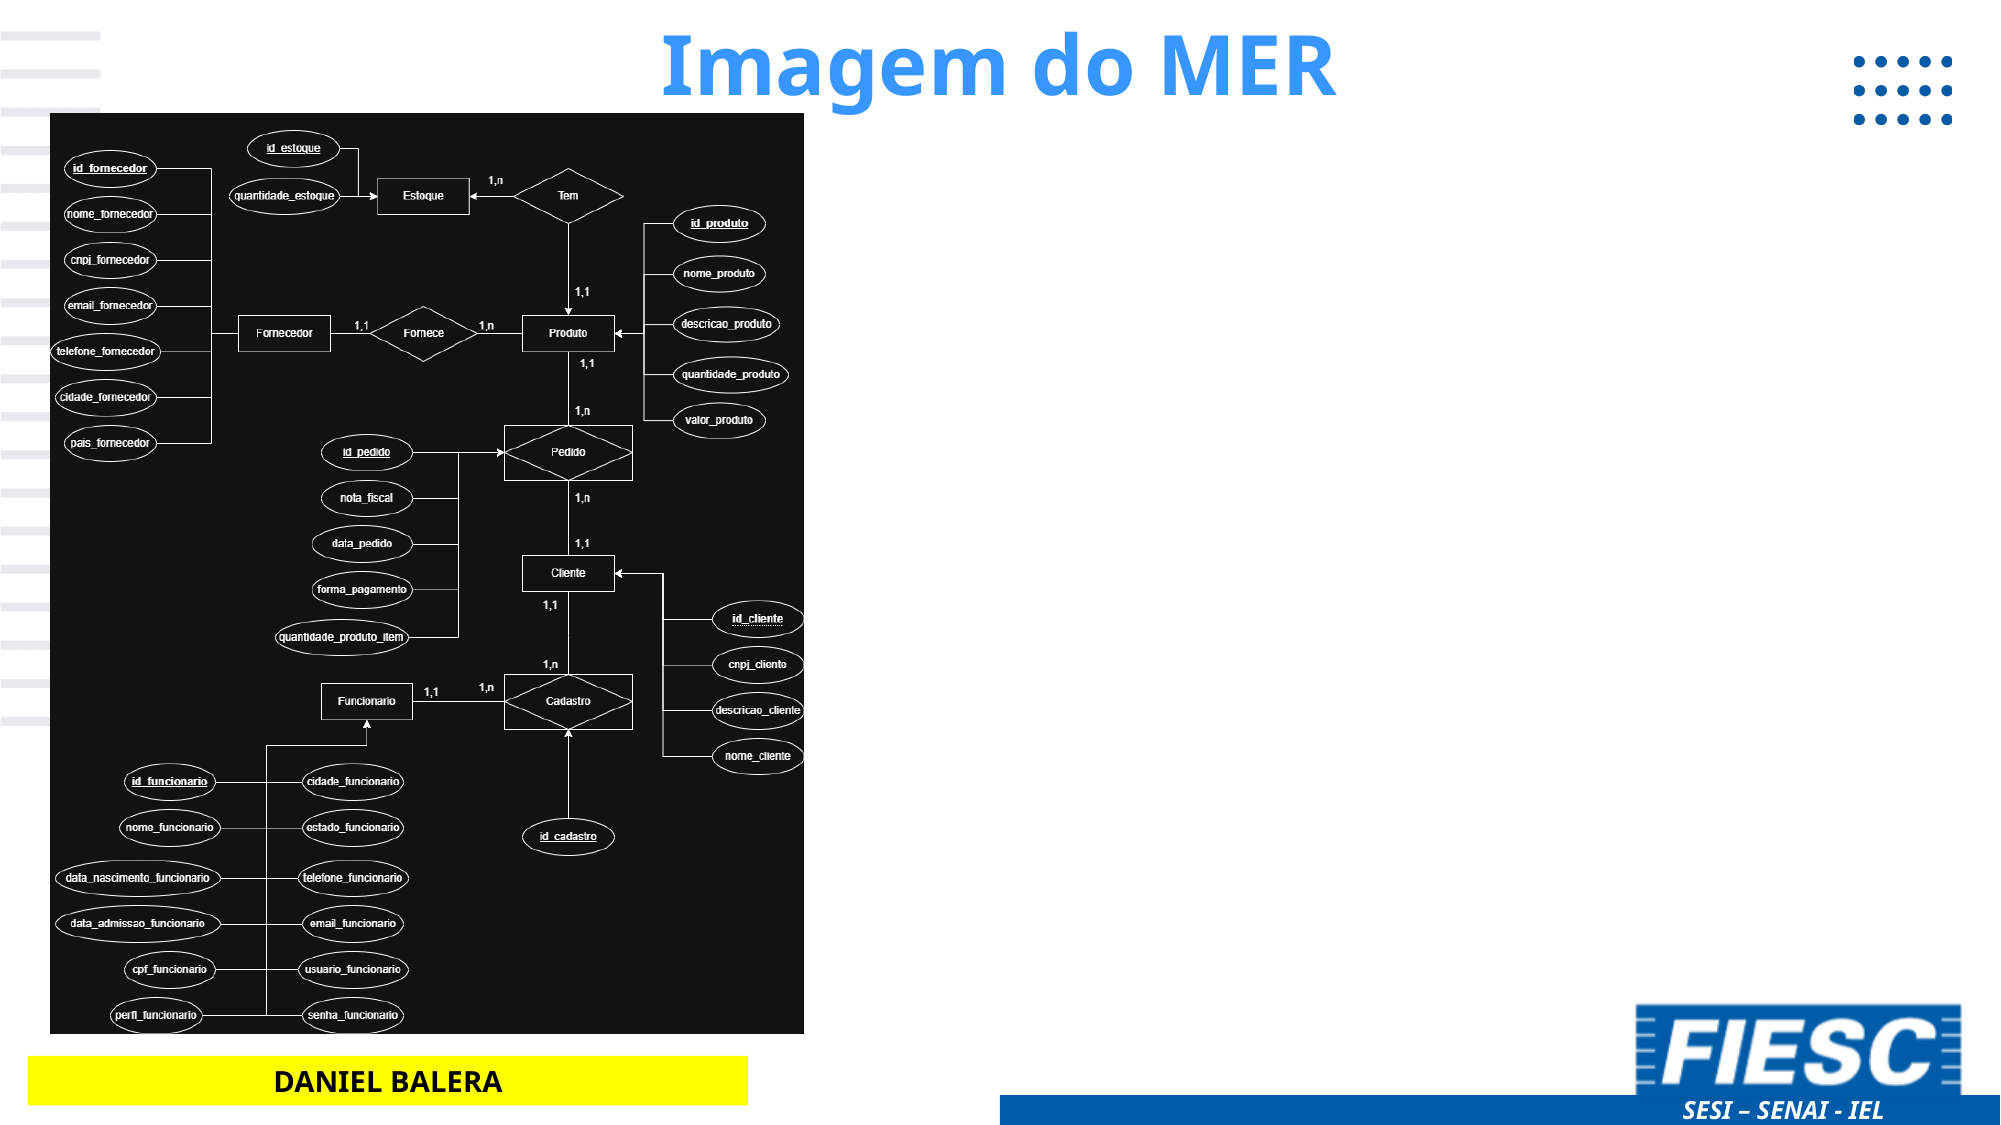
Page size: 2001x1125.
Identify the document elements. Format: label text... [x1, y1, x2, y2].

picture [1854, 56, 1952, 125]
text_box Imagem do MER [87, 5, 1913, 120]
text_box DANIEL BALERA [27, 1055, 749, 1106]
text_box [999, 957, 2000, 1125]
picture [0, 30, 804, 1034]
